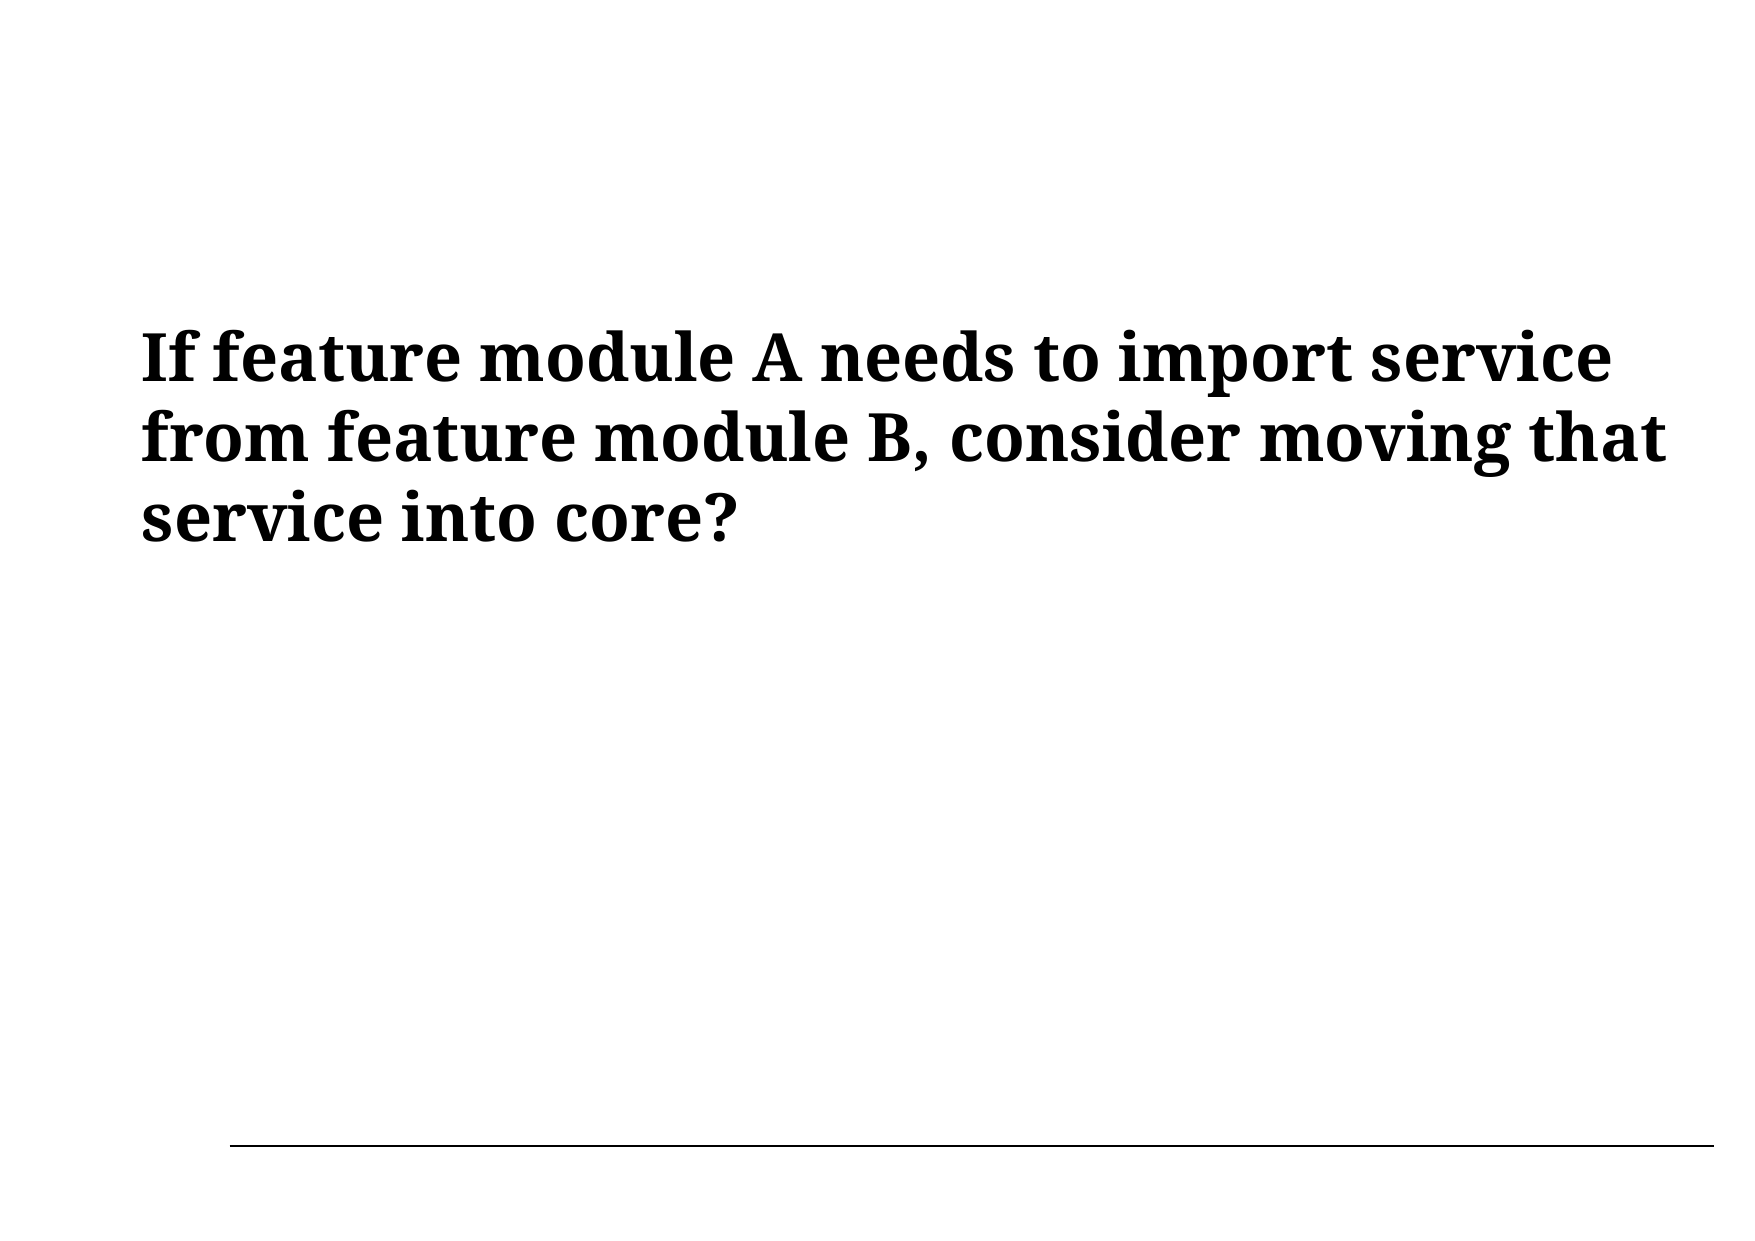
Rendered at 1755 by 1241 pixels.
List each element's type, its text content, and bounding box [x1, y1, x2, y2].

text_box If feature module A needs to import service from feature module B, consider moving that service into core? [127, 307, 1715, 563]
